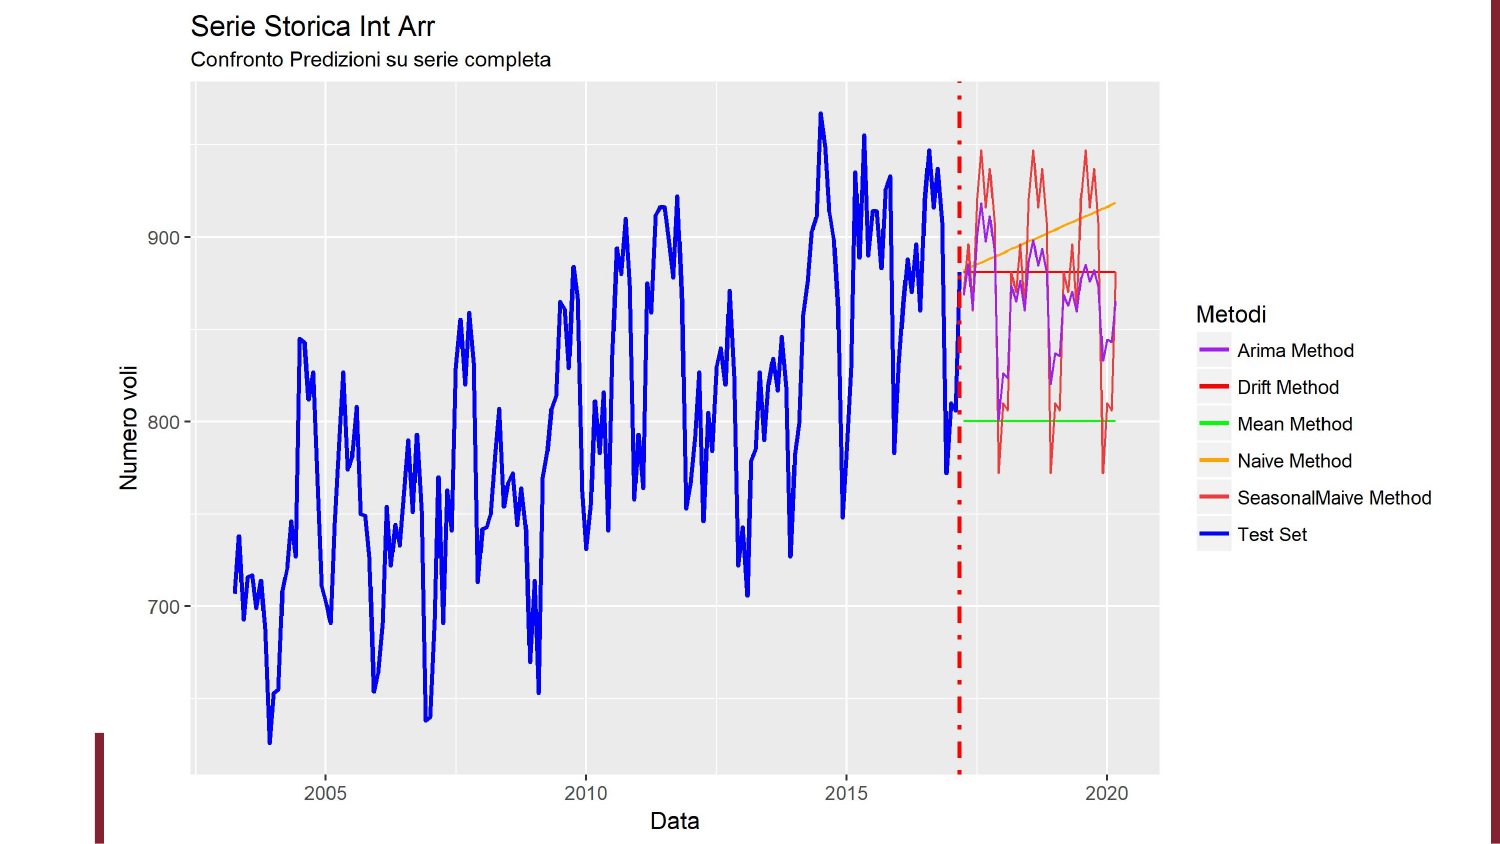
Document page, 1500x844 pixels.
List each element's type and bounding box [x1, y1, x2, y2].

picture [107, 3, 1456, 841]
